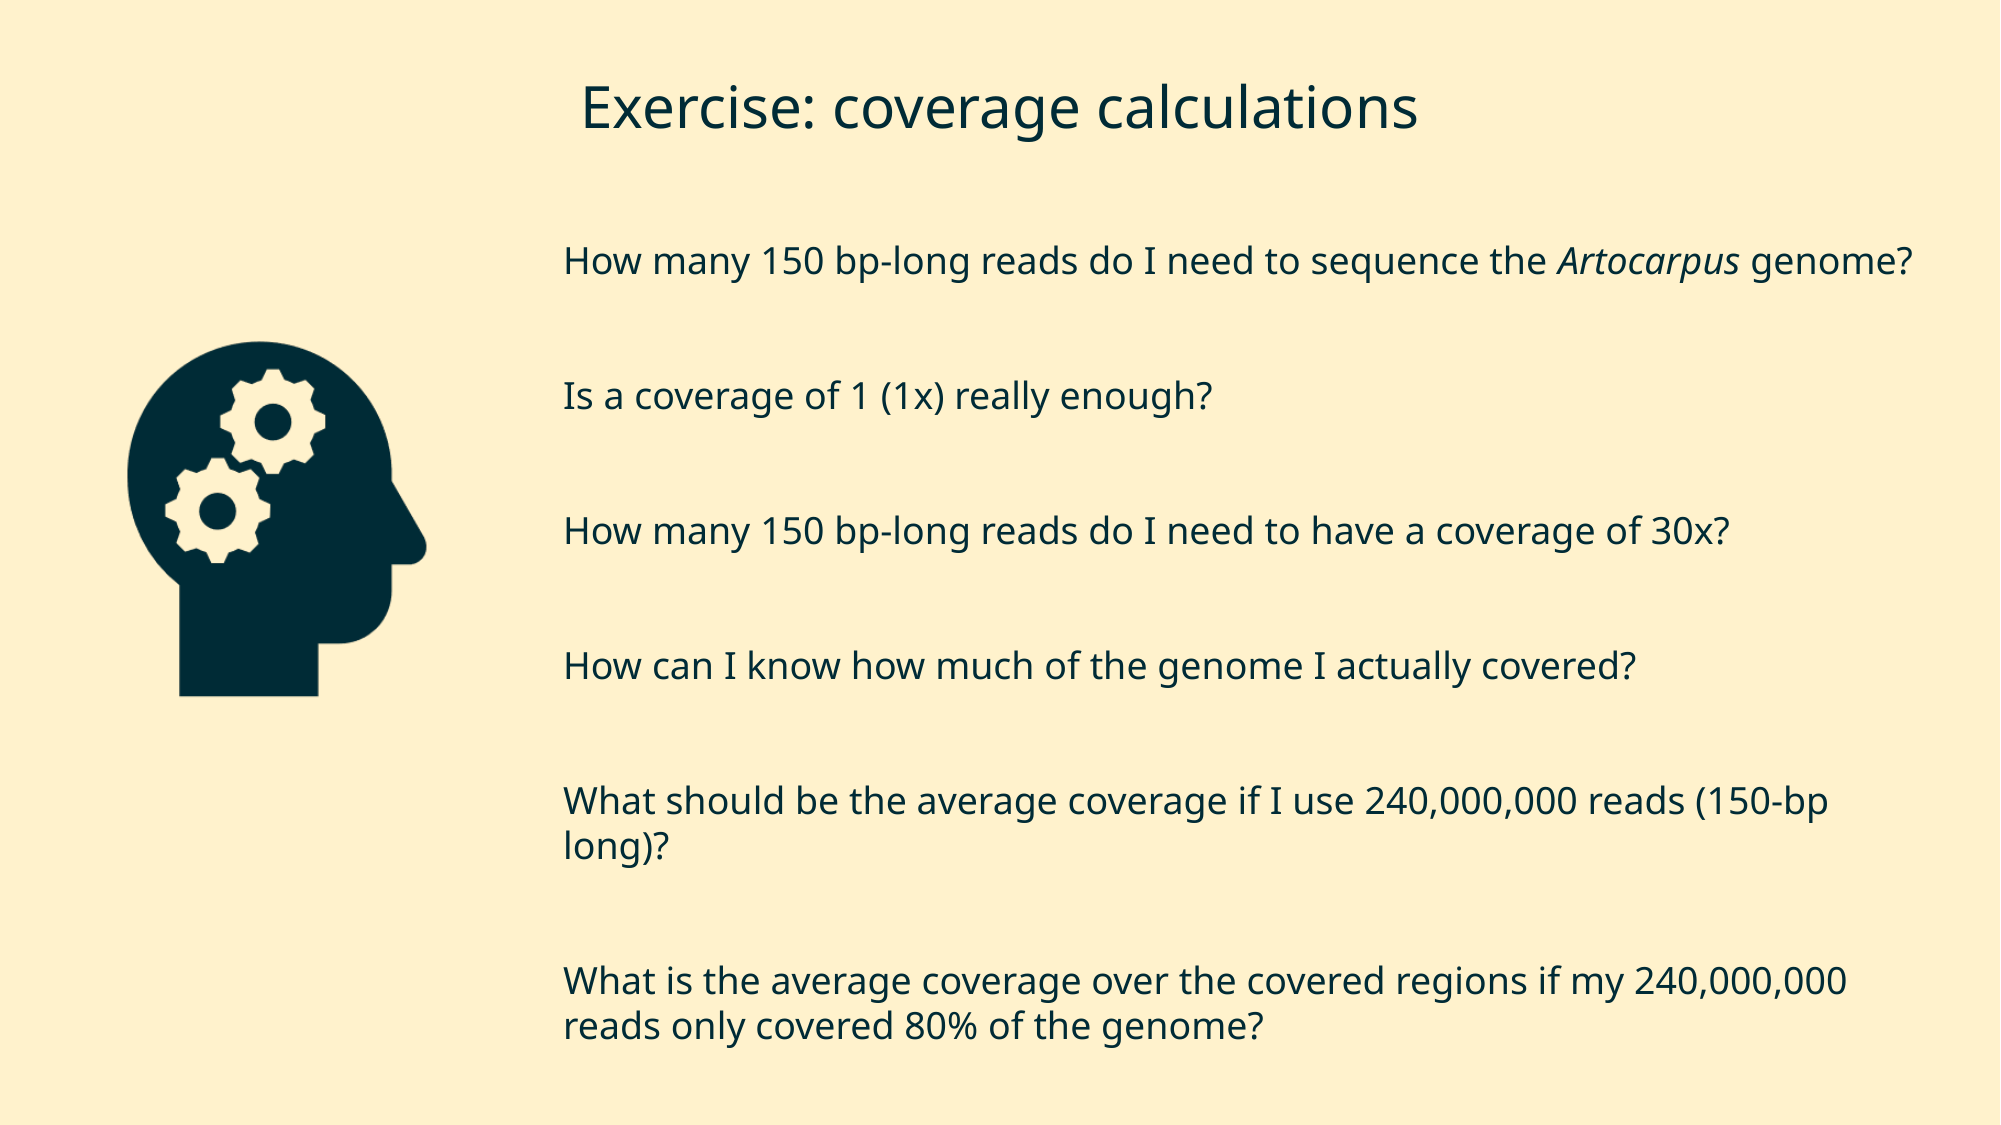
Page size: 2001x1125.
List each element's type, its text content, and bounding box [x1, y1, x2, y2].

text_box Exercise: coverage calculations [0, 62, 2000, 148]
text_box How many 150 bp-long reads do I need to sequence the Artocarpus genome? Is a coverage of 1 (1x) really enough? How many 150 bp-long reads do I need to have a coverage of 30x? How can I know how much of the genome I actually covered? What should be the average coverage if I use 240,000,000 reads (150-bp long)? What is the average coverage over the covered regions if my 240,000,000 reads only covered 80% of the genome? [548, 229, 1961, 1099]
picture [66, 317, 488, 739]
